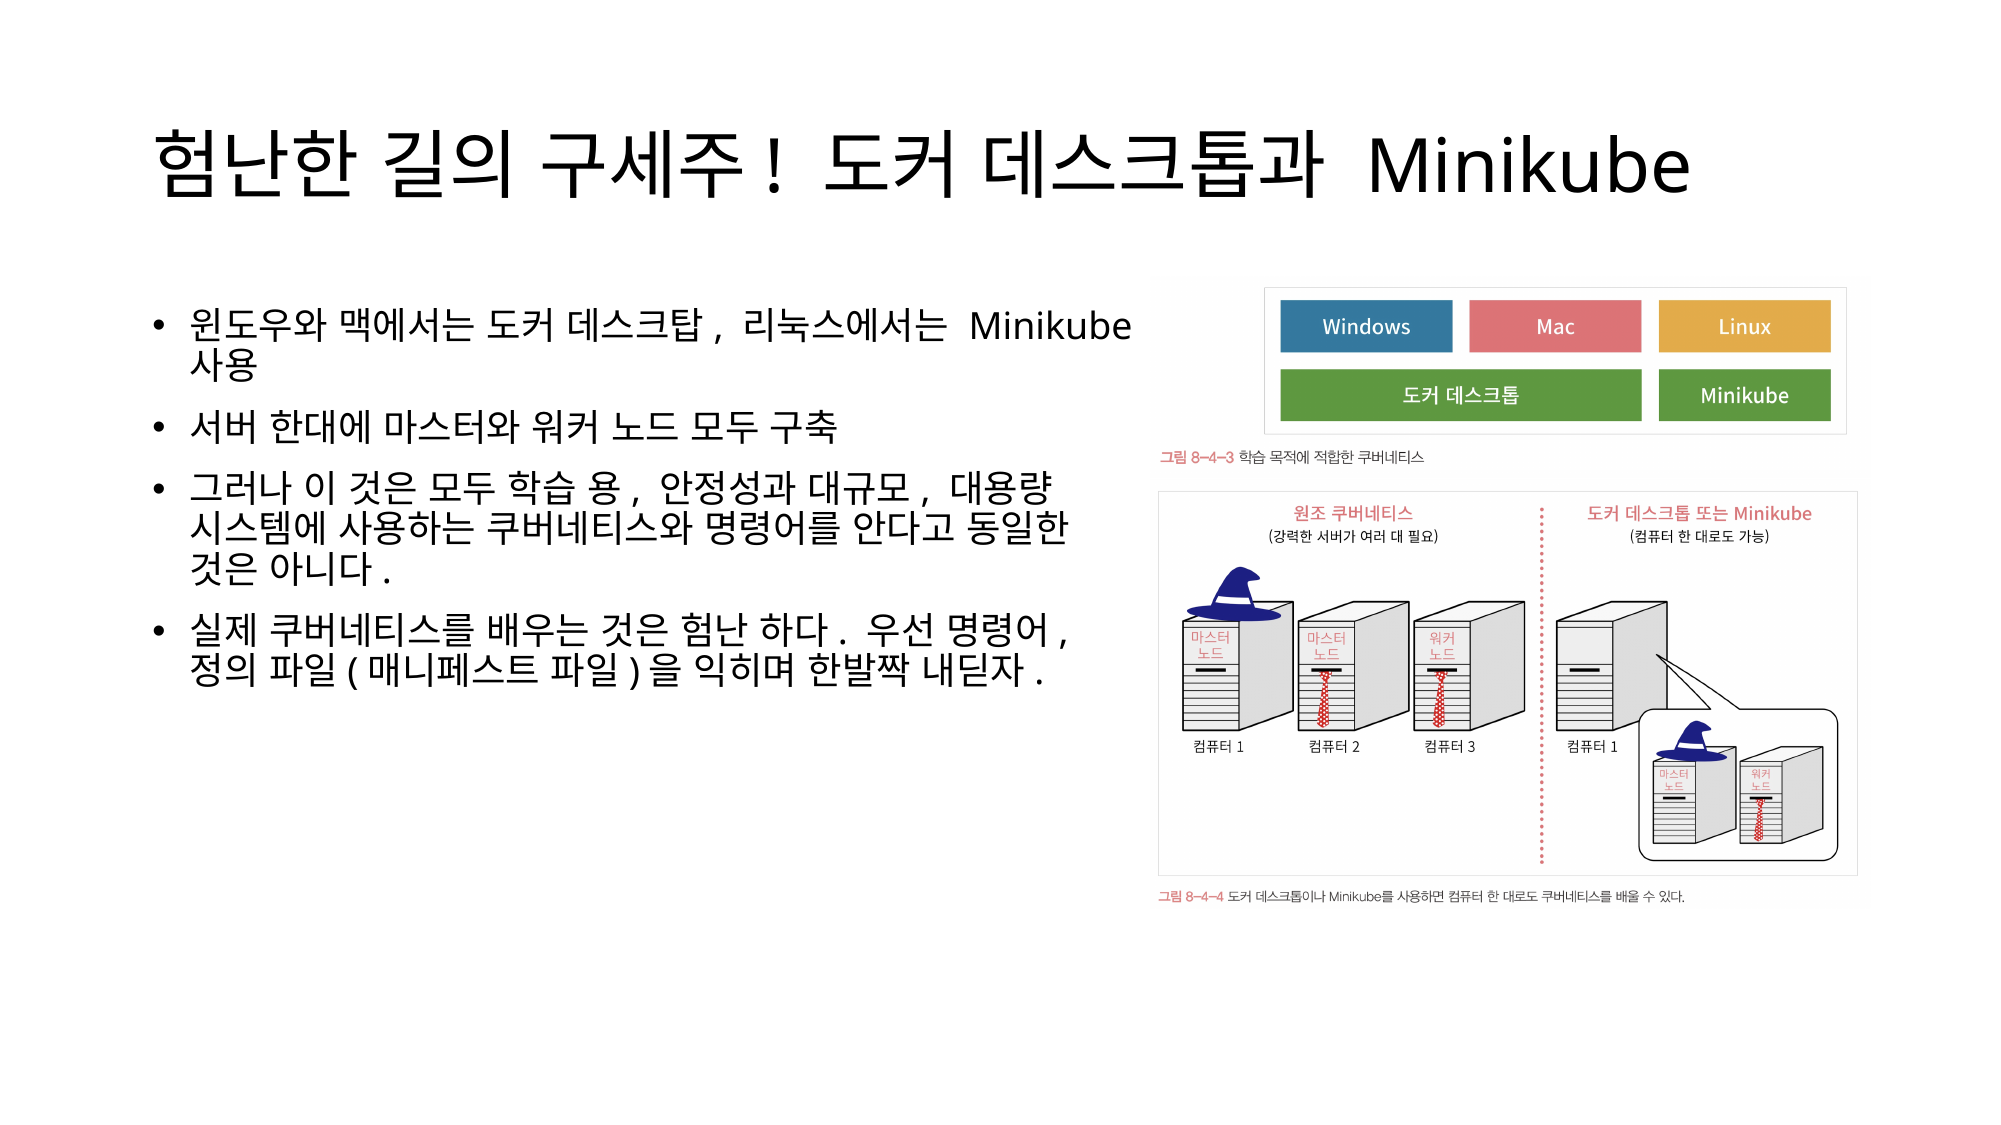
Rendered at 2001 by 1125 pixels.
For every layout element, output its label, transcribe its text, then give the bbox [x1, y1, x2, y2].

list 윈도우와 맥에서는 도커 데스크탑, 리눅스에서는 Minikube 사용 서버 한대에 마스터와 워커 노드 모두 구축 그러나 이 것은 모두 학습 용, 안정성과 대규모, 대용량 시스템에 사용하는 쿠버네티스와 명령어를 안다고 동일한 것은 아니다. 실제 쿠버네티스를 배우는 것은 험난 하다. 우선 명령어, 정의 파일(매니페스트 파일)을 익히며 한발짝 내딛자. [137, 299, 1151, 1014]
picture [1150, 275, 1871, 910]
title 험난한 길의 구세주! 도커 데스크톱과 Minikube [137, 59, 1863, 278]
